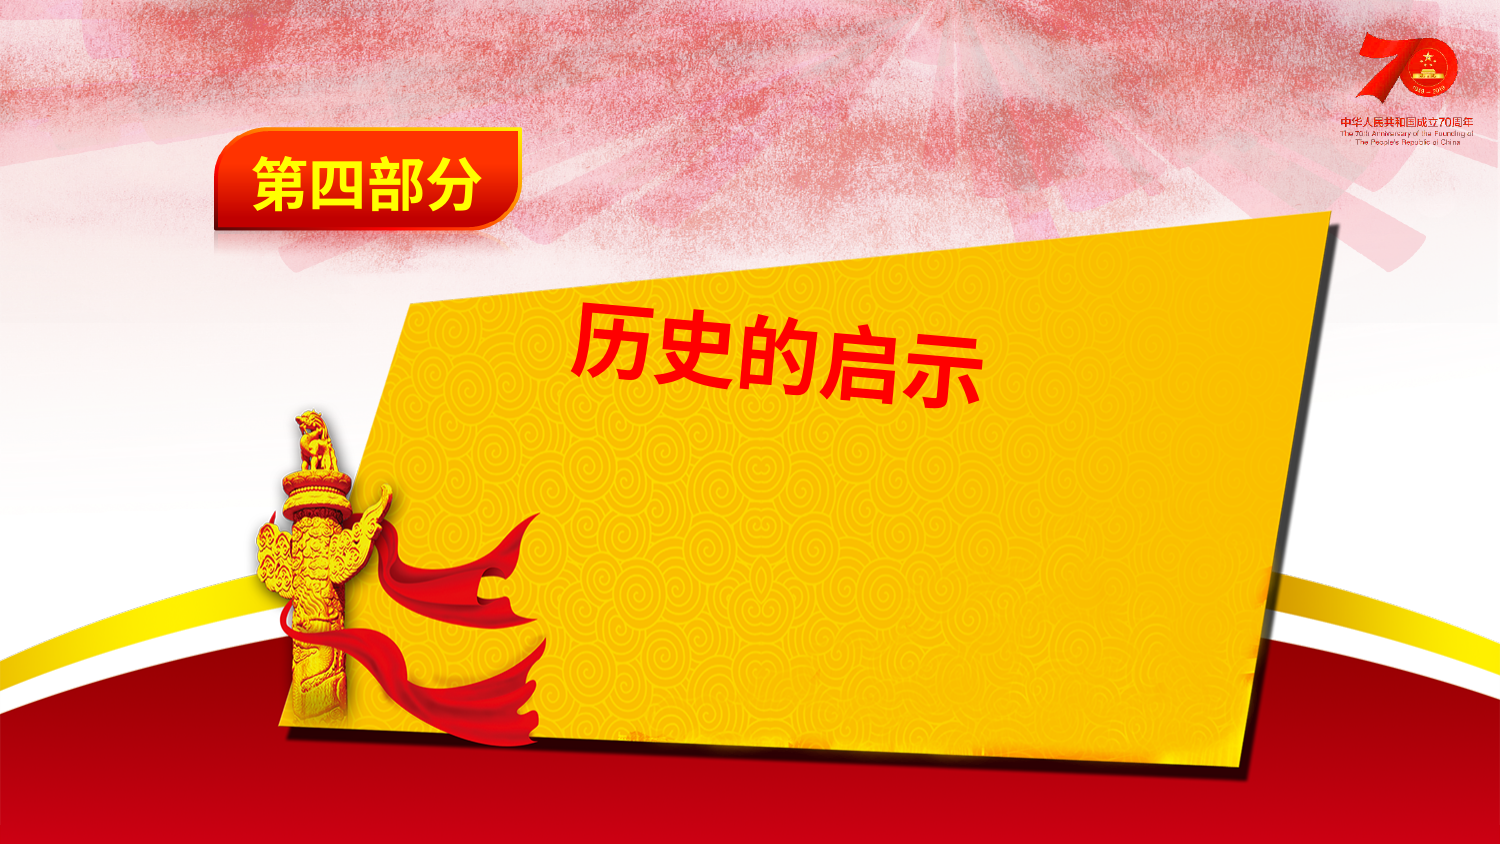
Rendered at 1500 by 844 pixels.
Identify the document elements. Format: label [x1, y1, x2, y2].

picture [0, 0, 1500, 844]
text_box [211, 126, 526, 336]
